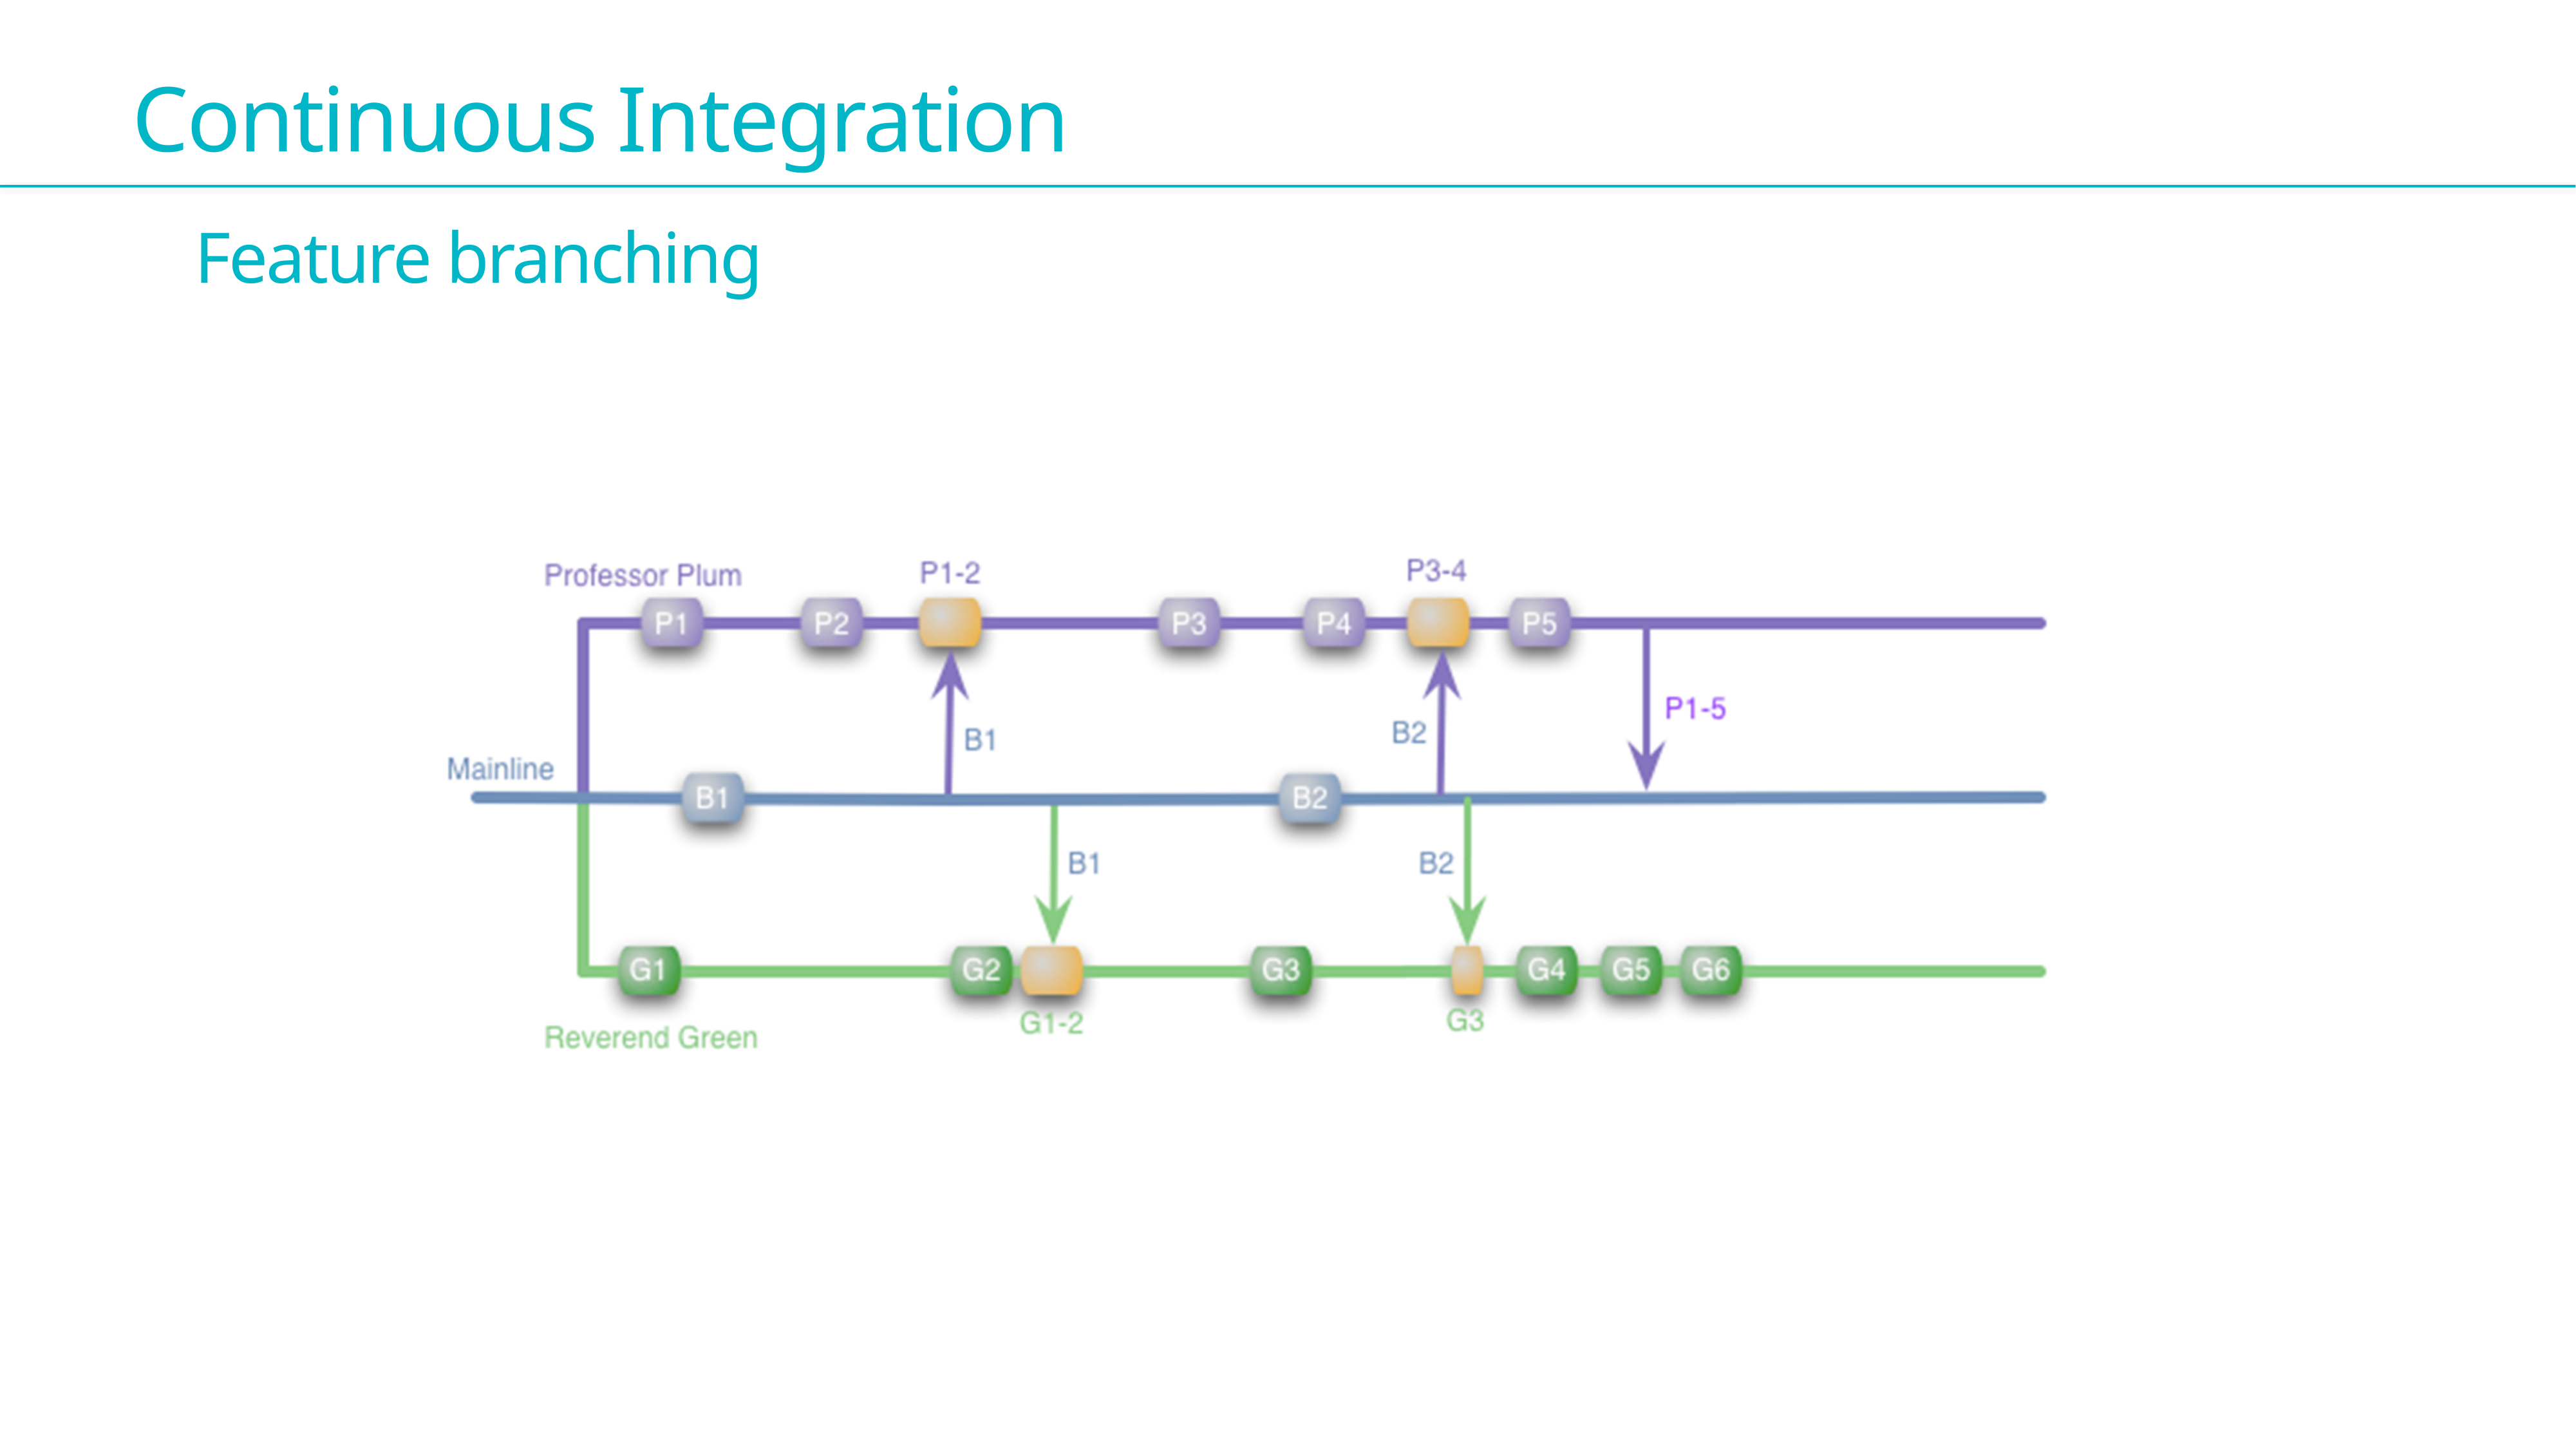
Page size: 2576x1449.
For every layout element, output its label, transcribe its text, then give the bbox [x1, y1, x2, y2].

text_box Feature branching [185, 208, 773, 302]
text_box Continuous Integration [122, 57, 1079, 175]
picture [446, 554, 2083, 1223]
